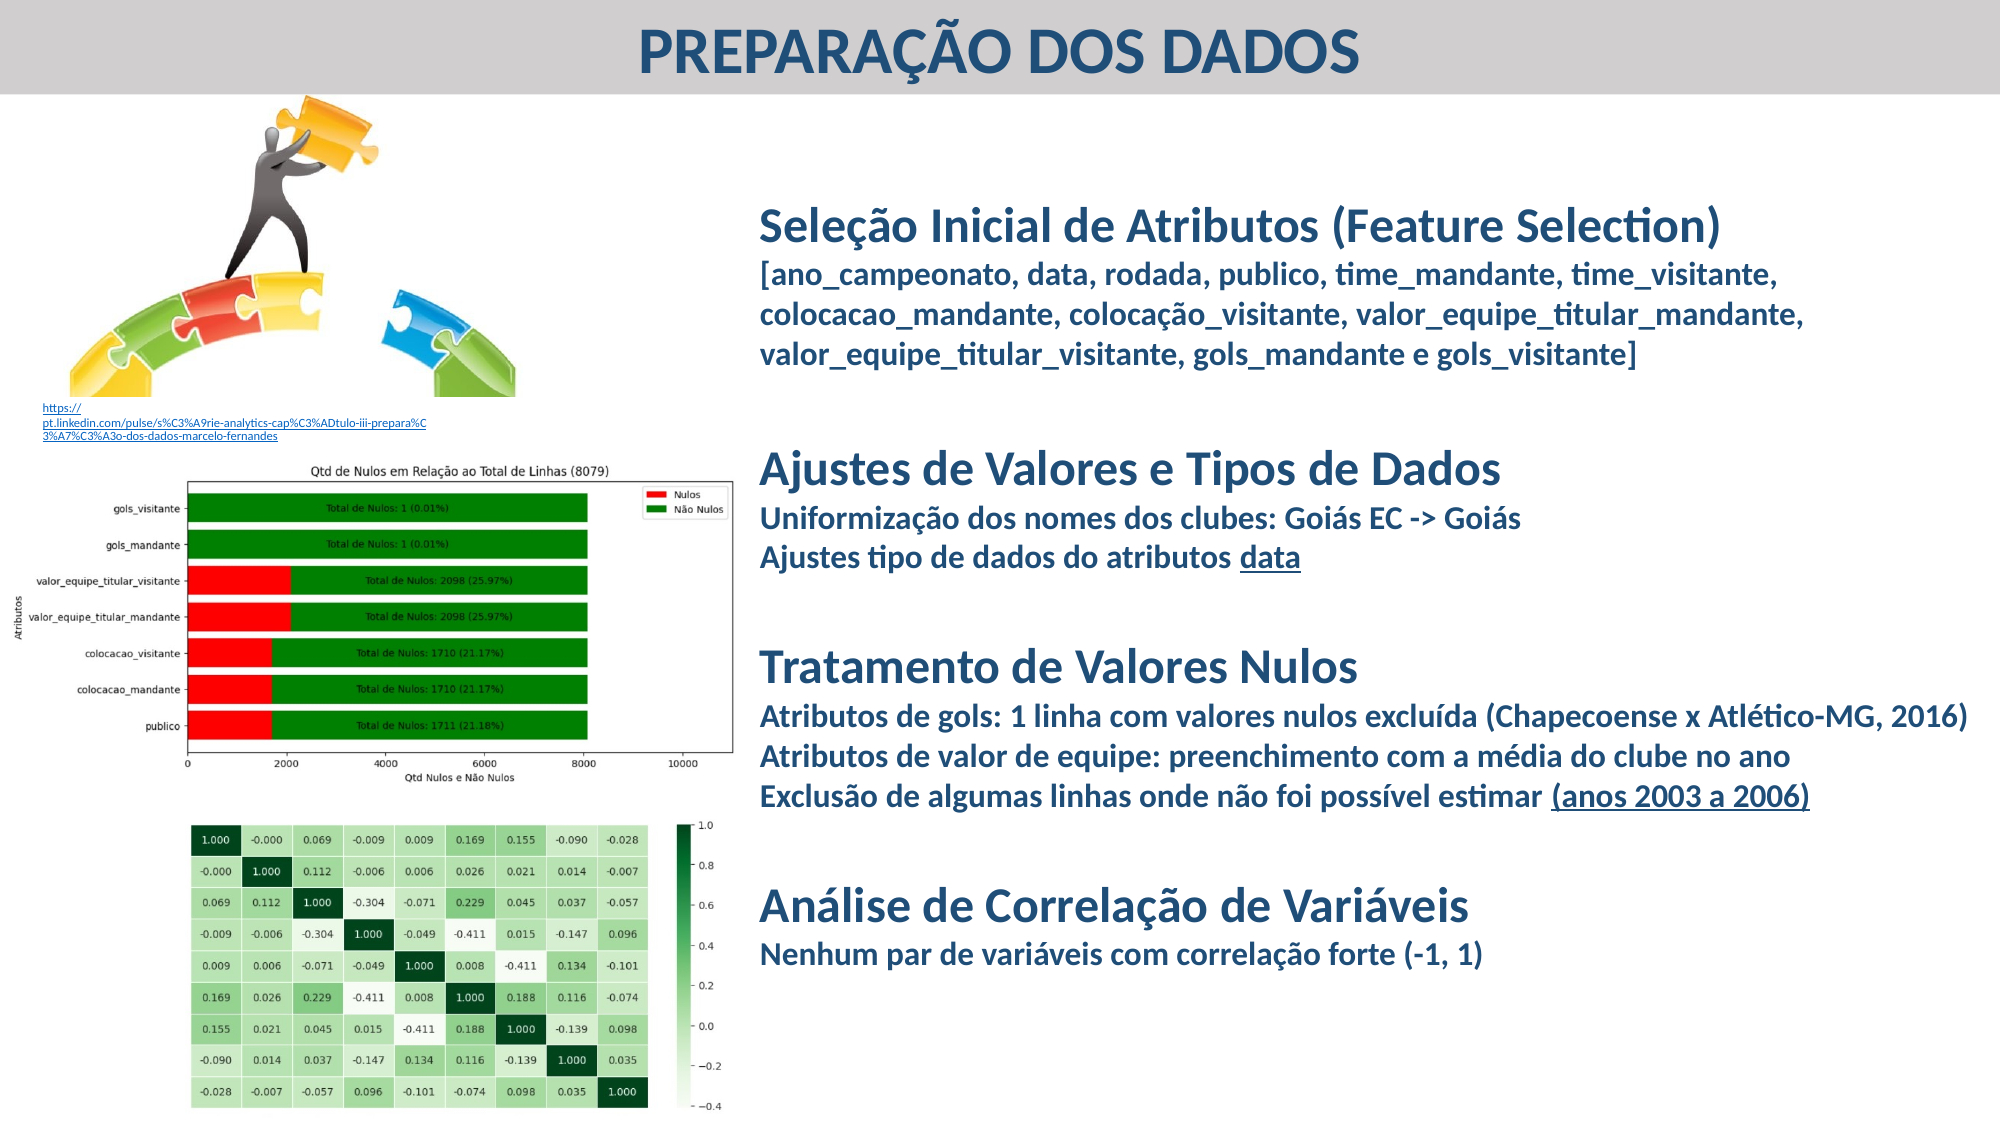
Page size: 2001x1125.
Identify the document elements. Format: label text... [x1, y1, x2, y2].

text_box Ajustes de Valores e Tipos de Dados Uniformização dos nomes dos clubes: Goiás EC -> Goiás Ajustes tipo de dados do atributos data [745, 428, 1988, 583]
picture [11, 459, 738, 786]
picture [27, 95, 554, 397]
text_box Tratamento de Valores Nulos Atributos de gols: 1 linha com valores nulos excluída (Chapecoense x Atlético-MG, 2016) Atributos de valor de equipe: preenchimento com a média do clube no ano Exclusão de algumas linhas onde não foi possível estimar (anos 2003 a 2006) [745, 626, 2000, 821]
picture [185, 813, 724, 1118]
text_box https://pt.linkedin.com/pulse/s%C3%A9rie-analytics-cap%C3%ADtulo-iii-prepara%C3%A7%C3%A3o-dos-dados-marcelo-fernandes [27, 397, 445, 438]
text_box Seleção Inicial de Atributos (Feature Selection) [ano_campeonato, data, rodada, publico, time_mandante, time_visitante, colocacao_mandante, colocação_visitante, valor_equipe_titular_mandante, valor_equipe_titular_visitante, gols_mandante e gols_visitante] [745, 184, 1988, 380]
text_box PREPARAÇÃO DOS DADOS [0, 0, 2000, 95]
text_box Análise de Correlação de Variáveis Nenhum par de variáveis com correlação forte (-1, 1) [745, 864, 2000, 980]
